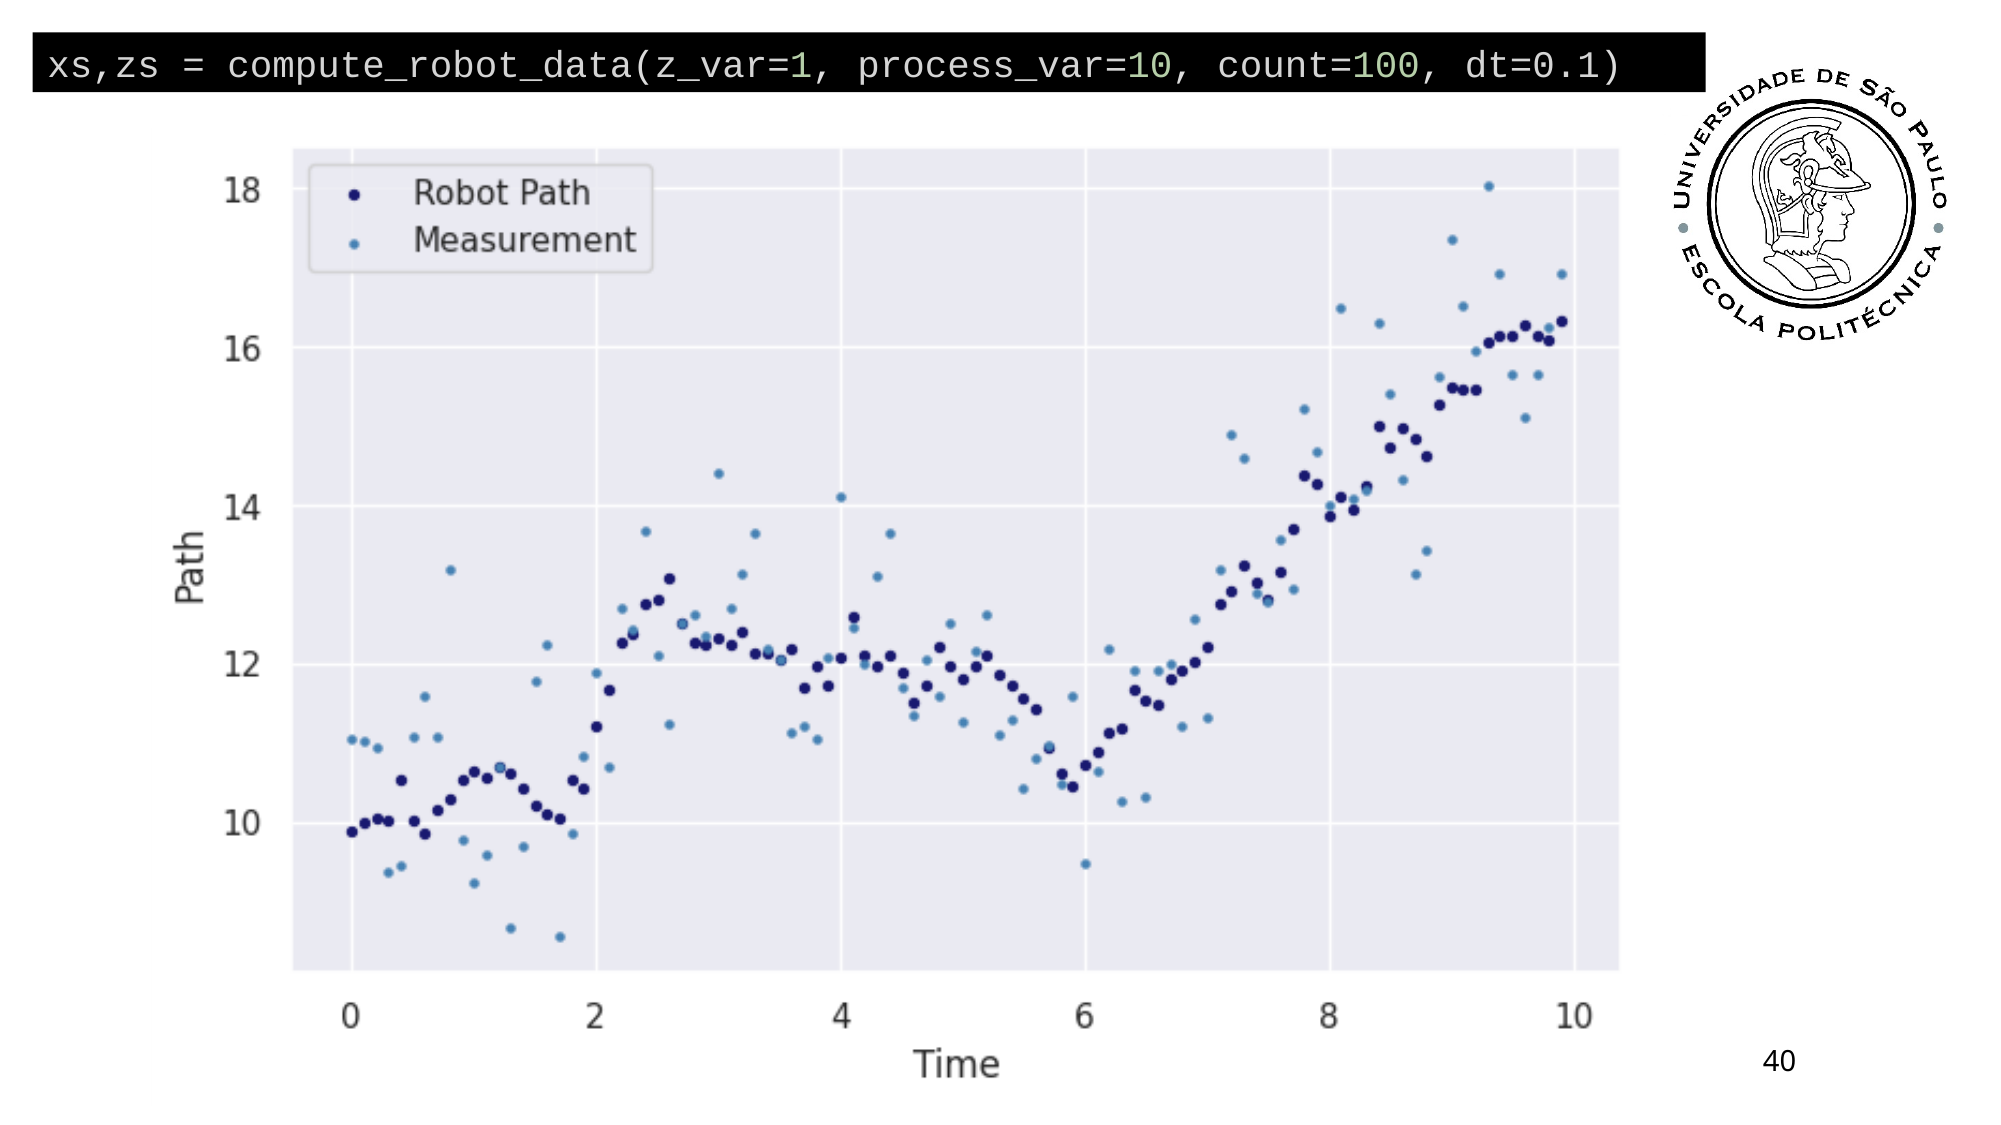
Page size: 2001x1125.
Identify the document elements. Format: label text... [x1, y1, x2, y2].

picture [150, 48, 1984, 1107]
text_box xs,zs = compute_robot_data(z_var=1, process_var=10, count=100, dt=0.1) [32, 32, 1706, 93]
